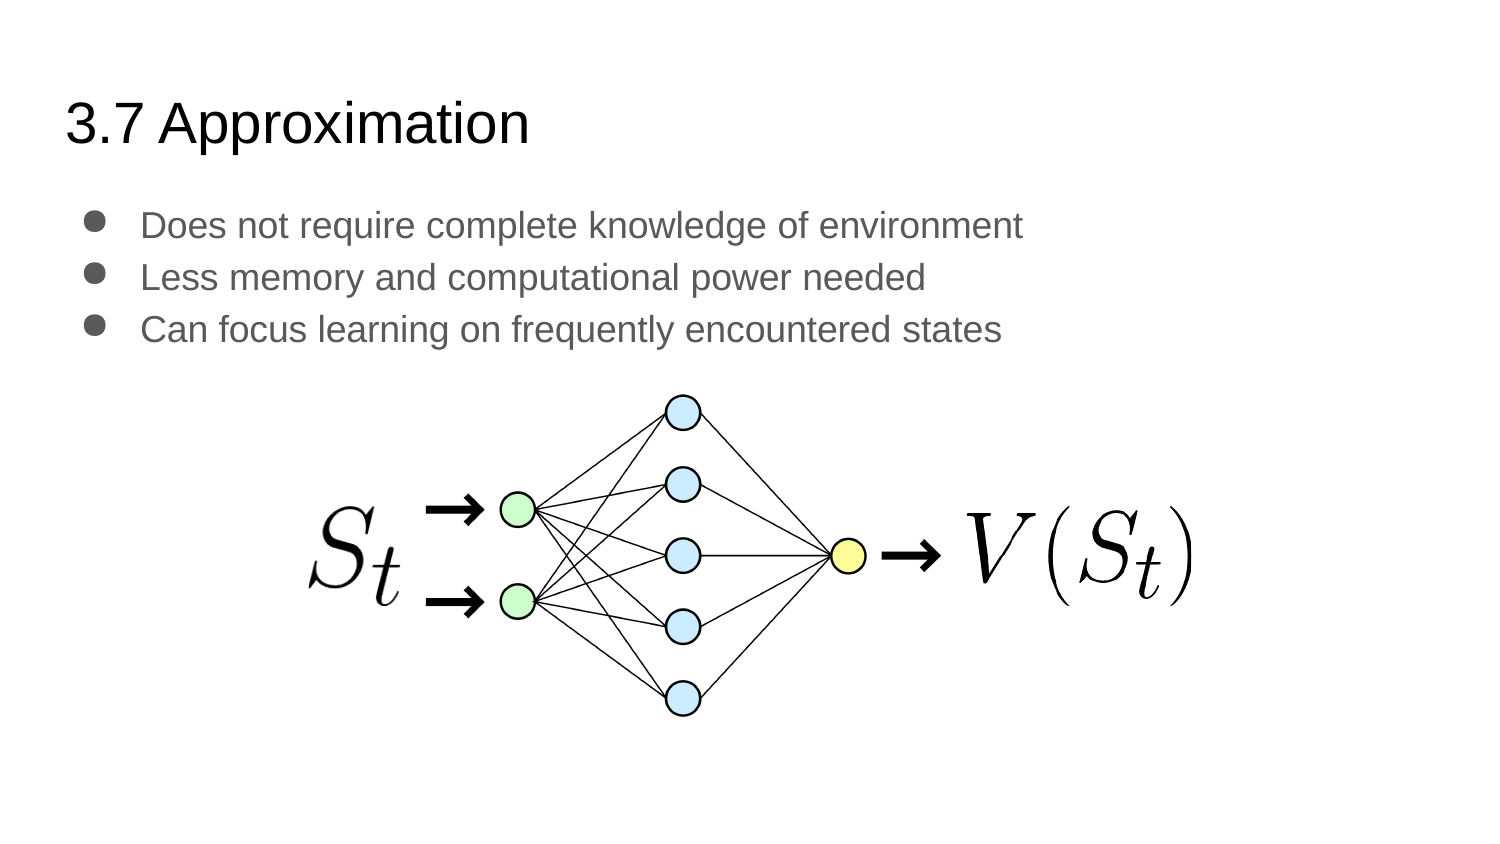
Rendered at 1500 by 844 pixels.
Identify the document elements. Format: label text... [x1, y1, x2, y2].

text_box [308, 506, 401, 606]
title 3.7 Approximation [63, 82, 575, 226]
text_box [966, 506, 1192, 606]
text_box Does not require complete knowledge of environment Less memory and computational power needed Can focus learning on frequently encountered states [77, 192, 1030, 350]
text_box [425, 394, 941, 717]
